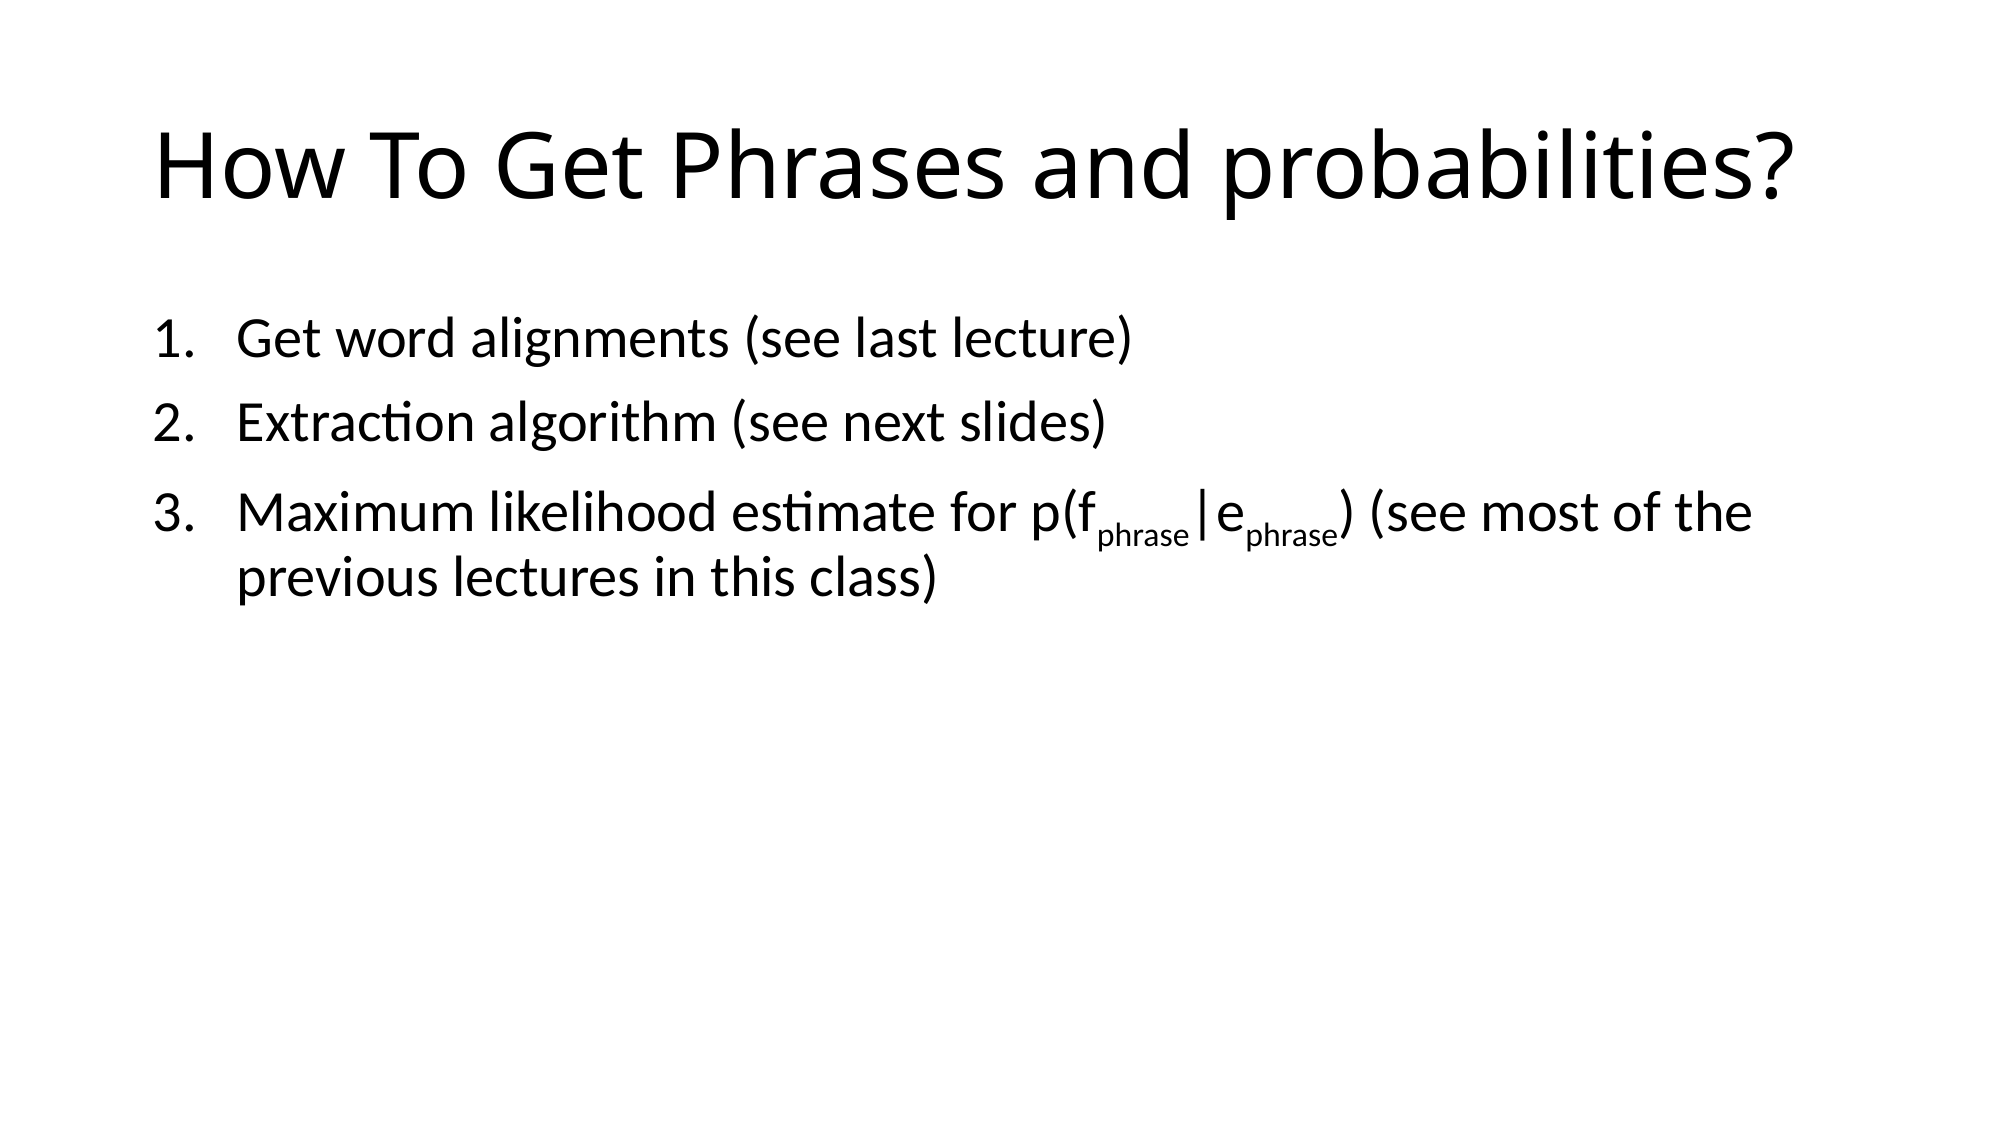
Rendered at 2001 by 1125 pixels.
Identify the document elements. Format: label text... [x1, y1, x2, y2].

title How To Get Phrases and probabilities? [137, 59, 1863, 278]
list Get word alignments (see last lecture) Extraction algorithm (see next slides) Maximum likelihood estimate for p(fphrase|ephrase) (see most of the previous lectures in this class) [137, 299, 1863, 1014]
